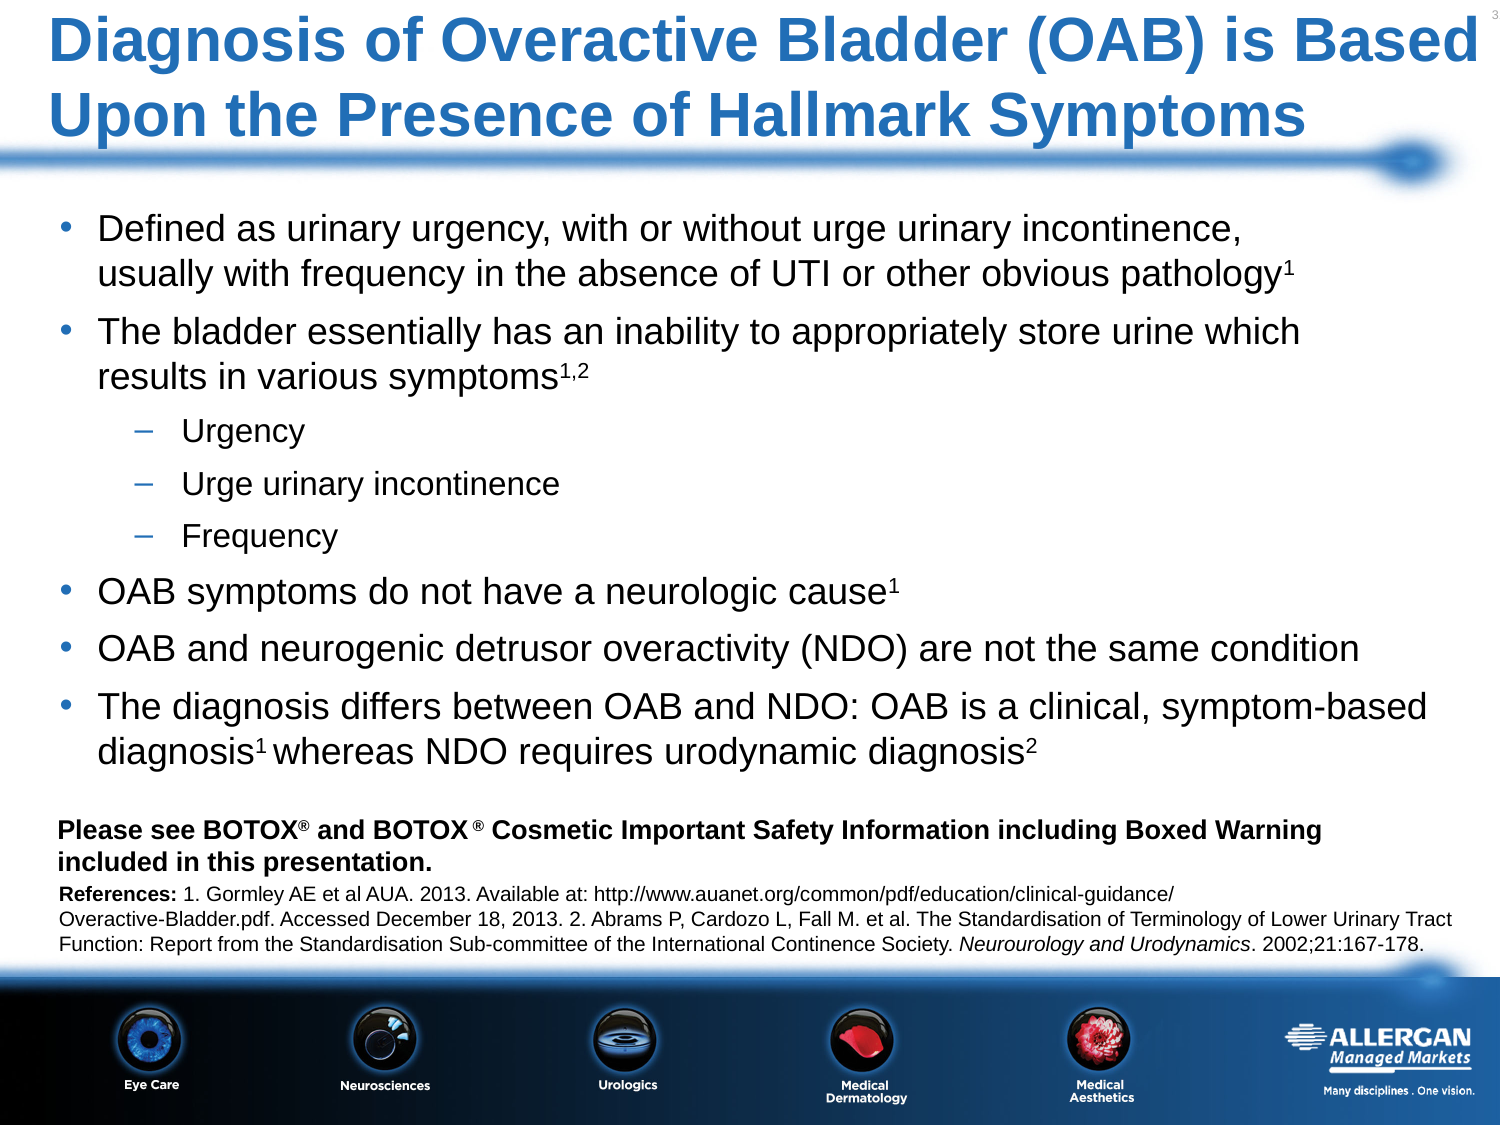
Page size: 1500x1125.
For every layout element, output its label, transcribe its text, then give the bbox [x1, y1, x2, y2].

picture [0, 930, 1500, 1125]
text_box References: 1. Gormley AE et al AUA. 2013. Available at: http://www.auanet.org/common/pdf/education/clinical-guidance/ Overactive-Bladder.pdf. Accessed December 18, 2013. 2. Abrams P, Cardozo L, Fall M. et al. The Standardisation of Terminology of Lower Urinary Tract Function: Report from the Standardisation Sub-committee of the International Continence Society. Neurourology and Urodynamics. 2002;21:167-178. [43, 873, 1500, 964]
text_box Please see BOTOX® and BOTOX ® Cosmetic Important Safety Information including Boxed Warning included in this presentation. [42, 804, 1444, 885]
list Defined as urinary urgency, with or without urge urinary incontinence, usually with frequency in the absence of UTI or other obvious pathology1 The bladder essentially has an inability to appropriately store urine which results in various symptoms1,2 Urgency Urge urinary incontinence Frequency OAB symptoms do not have a neurologic cause1 OAB and neurogenic detrusor overactivity (NDO) are not the same condition The diagnosis differs between OAB and NDO: OAB is a clinical, symptom-based diagnosis1 whereas NDO requires urodynamic diagnosis2 [44, 196, 1463, 856]
picture [0, 0, 1500, 220]
title Diagnosis of Overactive Bladder (OAB) is Based Upon the Presence of Hallmark Symptoms [34, 0, 1500, 157]
